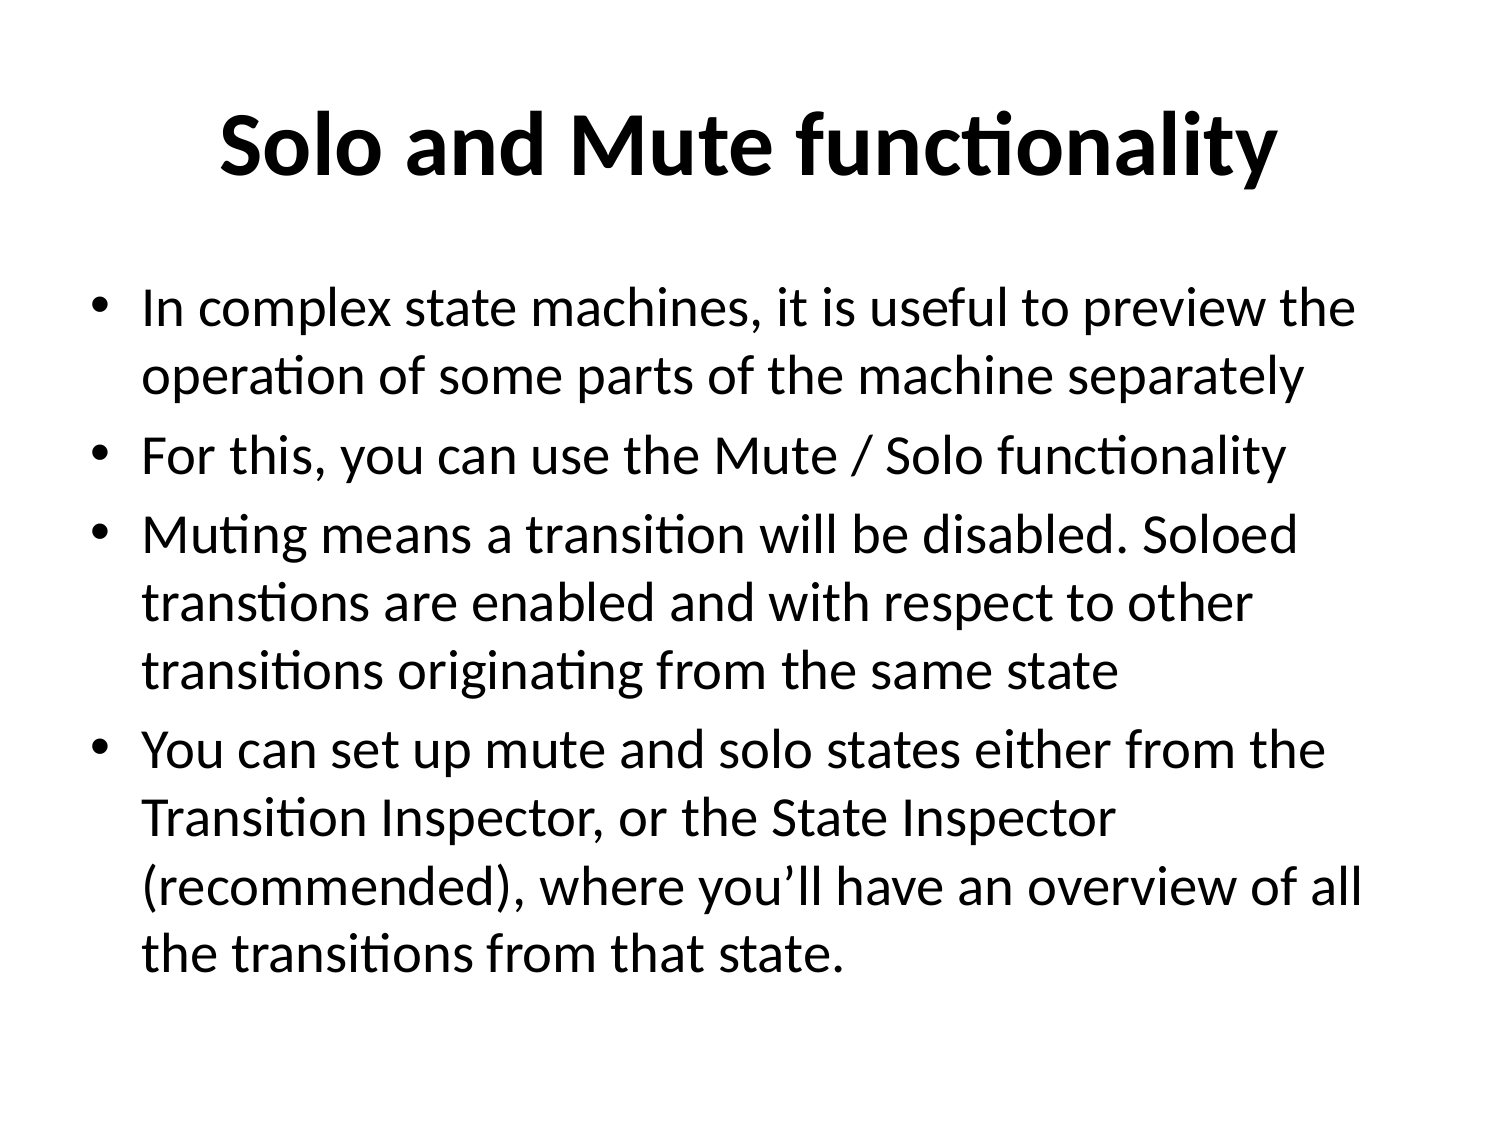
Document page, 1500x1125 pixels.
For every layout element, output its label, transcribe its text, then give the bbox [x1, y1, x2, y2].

list In complex state machines, it is useful to preview the operation of some parts of the machine separately For this, you can use the Mute / Solo functionality Muting means a transition will be disabled. Soloed transtions are enabled and with respect to other transitions originating from the same state You can set up mute and solo states either from the Transition Inspector, or the State Inspector (recommended), where you’ll have an overview of all the transitions from that state. [75, 262, 1425, 1005]
title Solo and Mute functionality [75, 45, 1425, 233]
